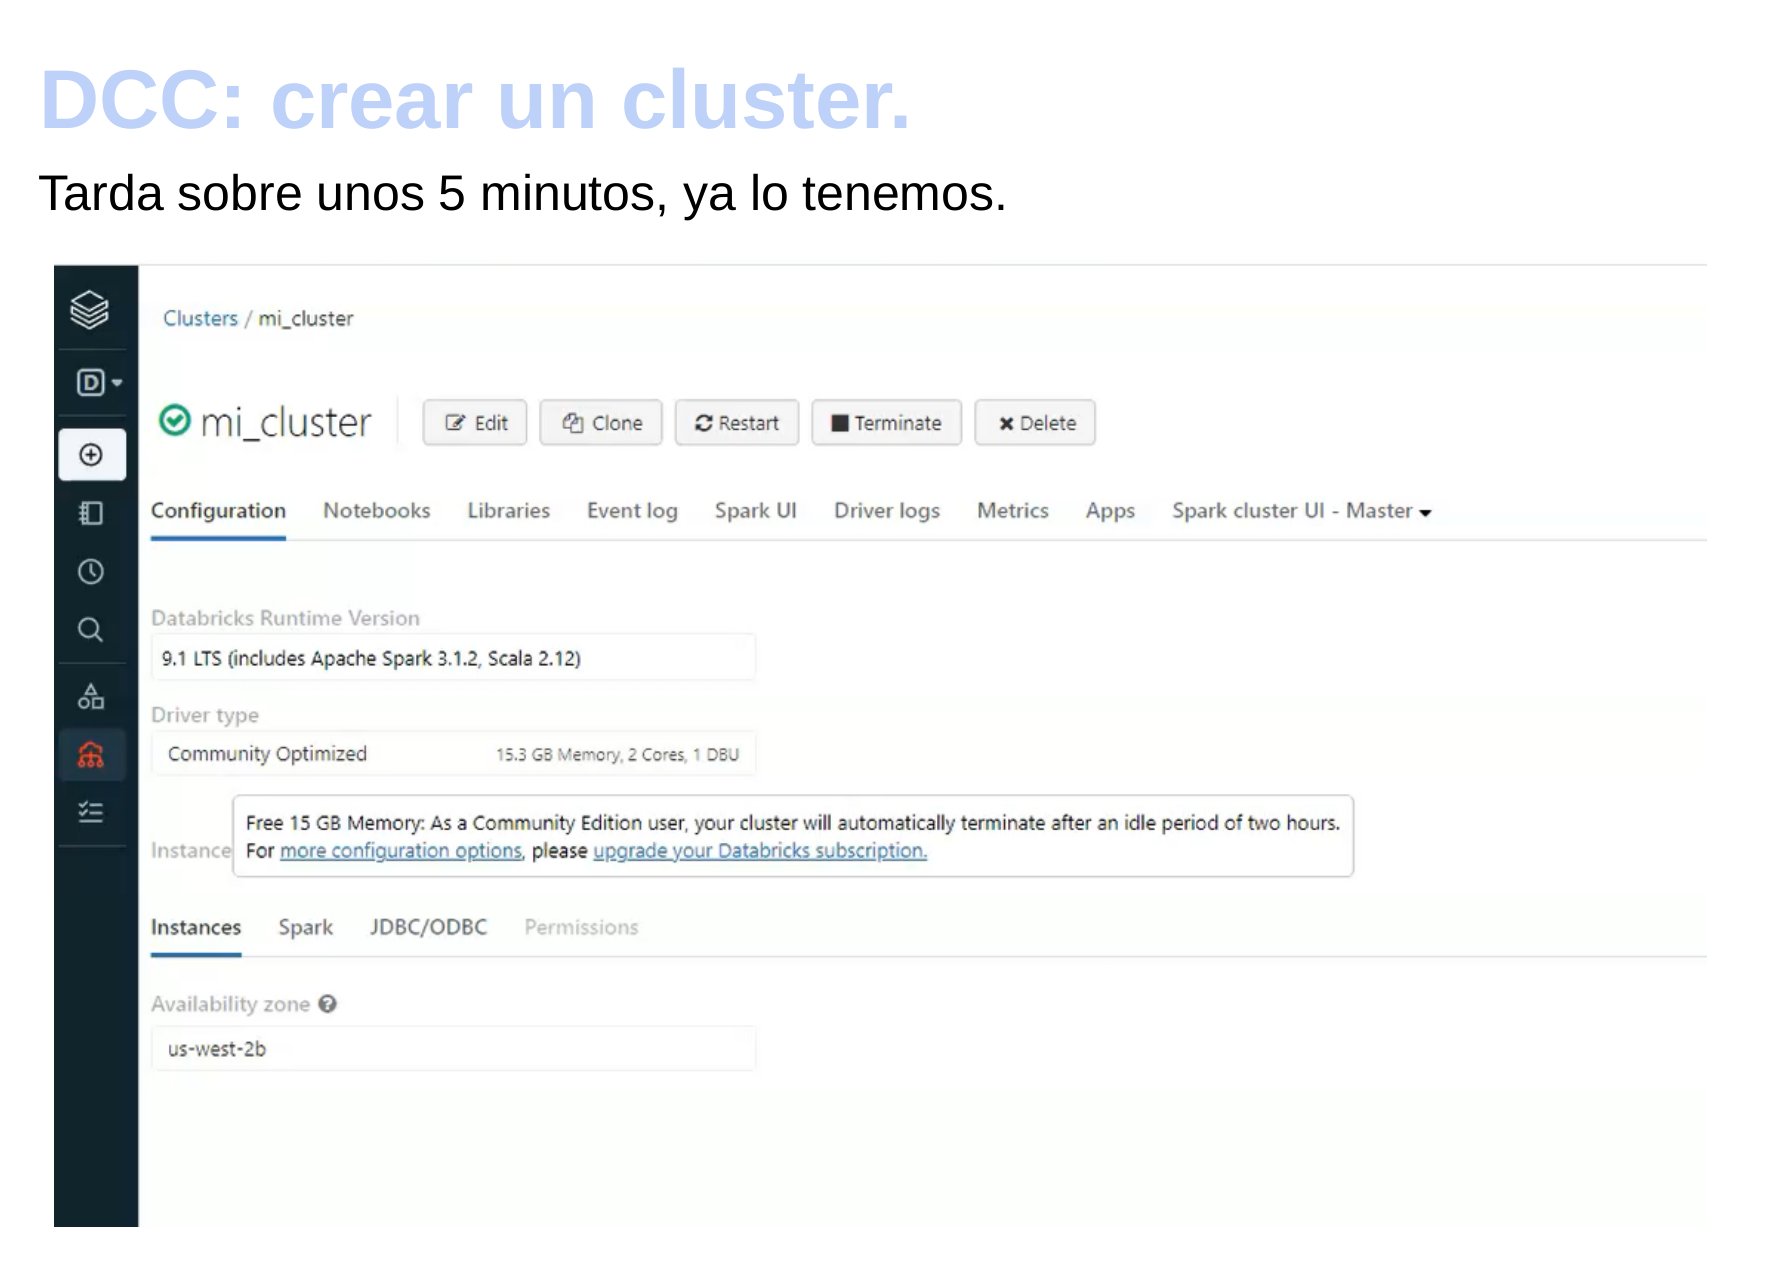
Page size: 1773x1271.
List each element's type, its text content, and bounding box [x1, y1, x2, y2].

text_box Tarda sobre unos 5 minutos, ya lo tenemos. [36, 154, 1773, 221]
picture [54, 260, 1707, 1227]
text_box DCC: crear un cluster. [19, 37, 934, 153]
